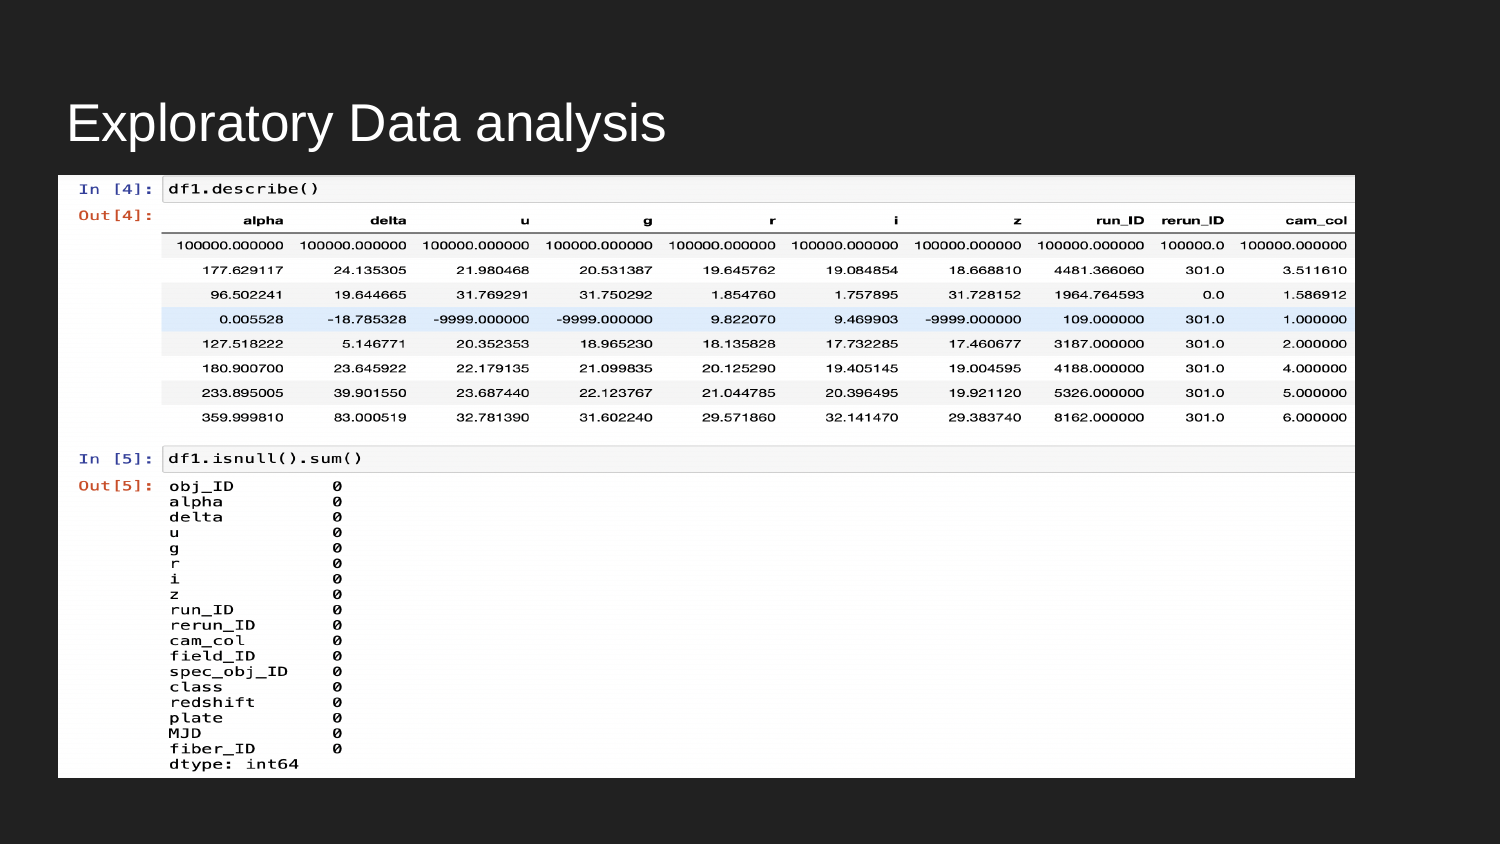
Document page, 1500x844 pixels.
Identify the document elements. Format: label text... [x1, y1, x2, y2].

title Exploratory Data analysis [51, 72, 1449, 167]
picture [58, 175, 1355, 779]
